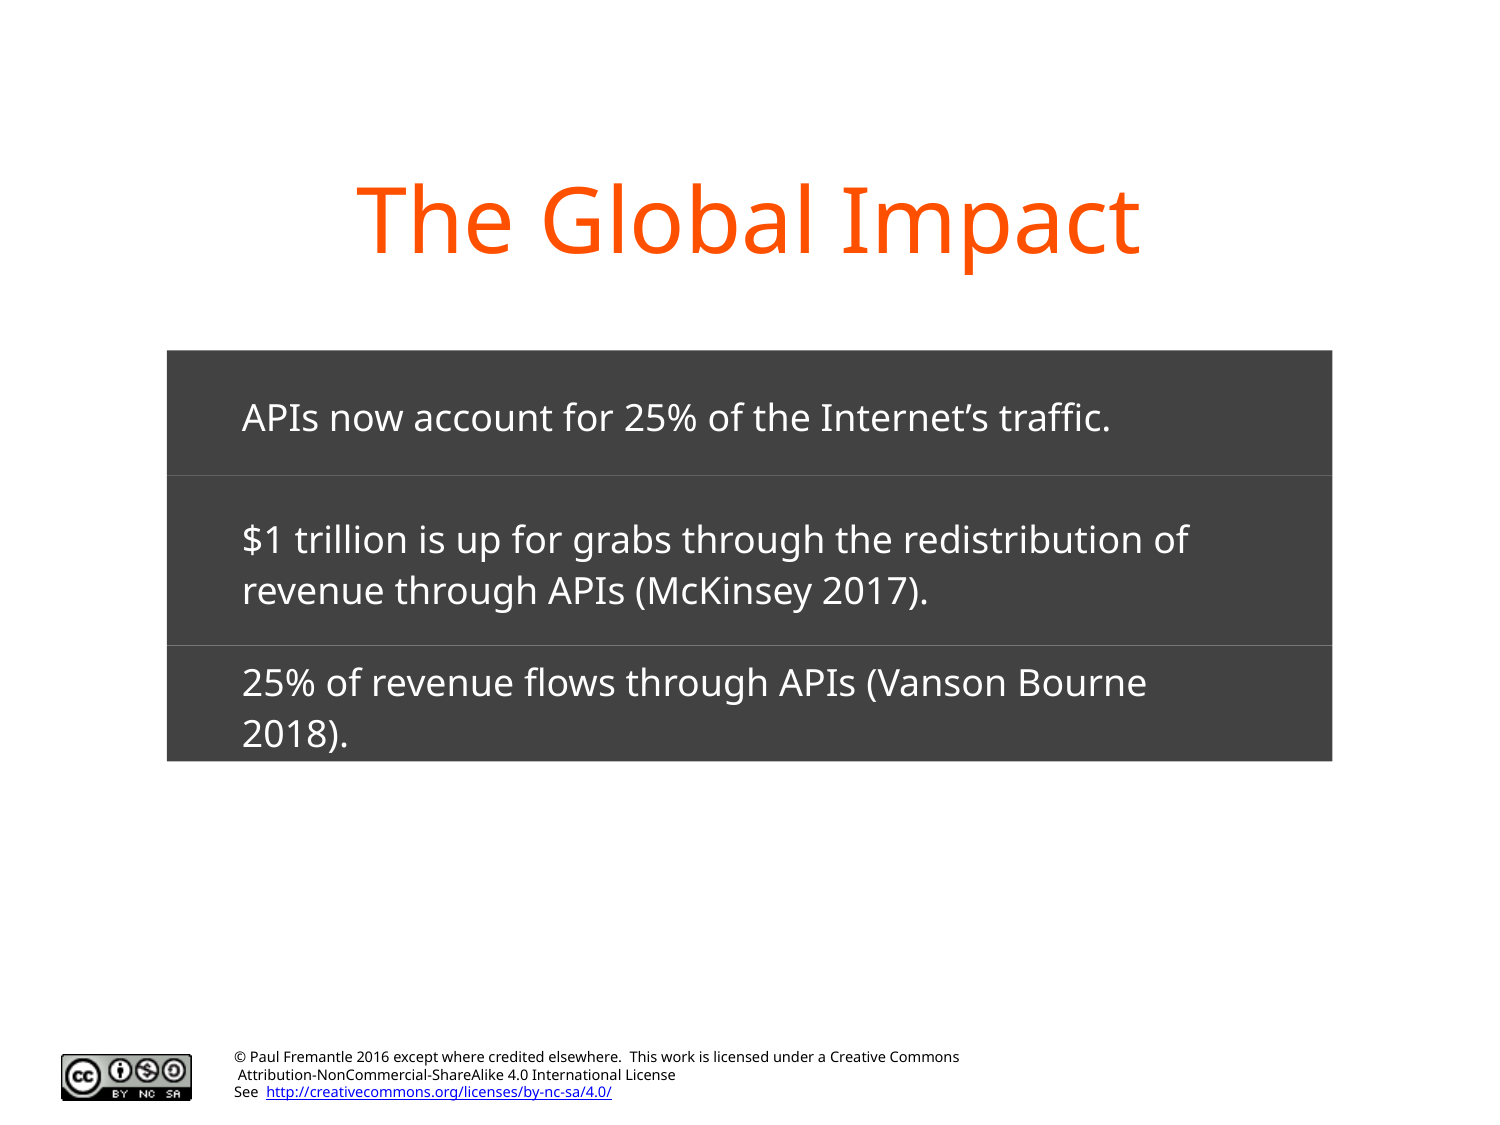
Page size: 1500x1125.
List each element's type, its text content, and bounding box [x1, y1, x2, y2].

text_box The Global Impact [166, 153, 1333, 279]
picture [61, 1054, 192, 1101]
text_box APIs now account for 25% of the Internet’s traffic. [166, 350, 1333, 475]
text_box 25% of revenue flows through APIs (Vanson Bourne 2018). [166, 645, 1333, 762]
text_box $1 trillion is up for grabs through the redistribution of revenue through APIs (McKinsey 2017). [166, 475, 1333, 645]
